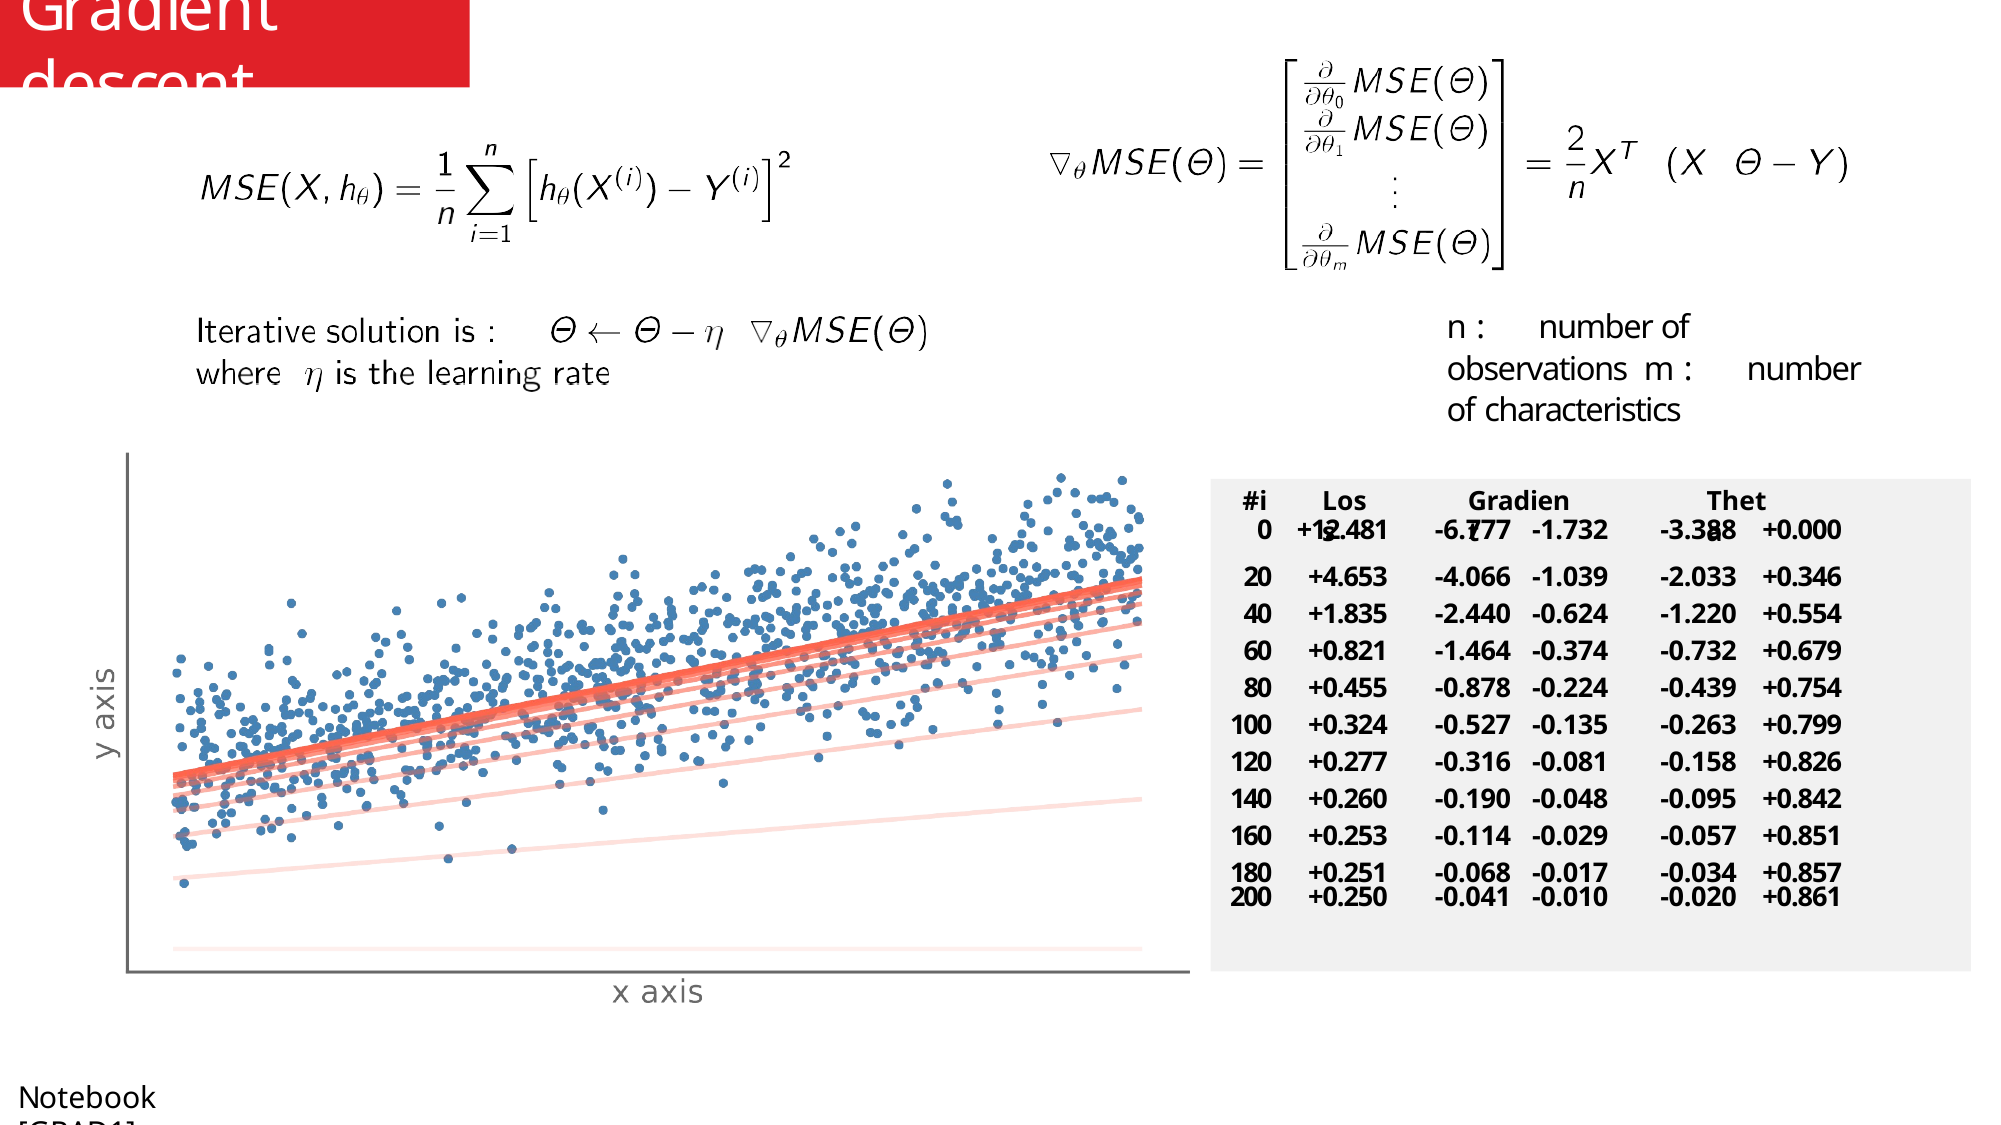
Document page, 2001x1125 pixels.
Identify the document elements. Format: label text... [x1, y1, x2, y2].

picture [438, 207, 454, 224]
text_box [368, 359, 414, 385]
table_cell +0.754 [1746, 668, 1846, 705]
text_box n : number of observations m : number of characteristics [1444, 301, 1882, 429]
text_box [0, 0, 17, 88]
table_cell +0.826 [1746, 742, 1846, 779]
text_box Gradient [1465, 481, 1577, 525]
table_cell -2.033 [1634, 557, 1746, 594]
table_cell -1.220 [1634, 594, 1746, 631]
table_cell -1.039 [1521, 557, 1634, 594]
table_cell +0.455 [1282, 668, 1408, 705]
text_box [529, 158, 656, 222]
picture [705, 326, 723, 350]
table_cell 20 [1223, 557, 1282, 594]
table_cell +1.835 [1282, 594, 1408, 631]
text_box [344, 367, 356, 385]
picture [88, 451, 1192, 1004]
table_cell -0.263 [1634, 705, 1746, 742]
table_cell -0.081 [1521, 742, 1634, 779]
picture [551, 316, 576, 343]
table_cell -0.034 [1634, 853, 1746, 890]
table_cell -0.095 [1634, 779, 1746, 816]
text_box Notebook [GRAD1] [15, 1079, 240, 1125]
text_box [1285, 59, 1504, 270]
table_cell +0.857 [1746, 853, 1846, 890]
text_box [706, 158, 770, 222]
text_box [485, 144, 497, 156]
table_cell -0.732 [1634, 631, 1746, 668]
table_cell 140 [1223, 779, 1282, 816]
table_cell +0.253 [1282, 816, 1408, 853]
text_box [1566, 125, 1638, 198]
table_cell 160 [1223, 816, 1282, 853]
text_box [1050, 147, 1225, 183]
table_cell 100 [1223, 705, 1282, 742]
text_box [327, 317, 439, 343]
table_cell +0.260 [1282, 779, 1408, 816]
table_cell 200 [1223, 890, 1282, 922]
table_cell -1.464 [1408, 631, 1521, 668]
table_cell 60 [1223, 631, 1282, 668]
picture [305, 368, 322, 392]
table_cell -0.374 [1521, 631, 1634, 668]
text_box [195, 359, 280, 385]
table_cell +0.324 [1282, 705, 1408, 742]
table_cell +0.842 [1746, 779, 1846, 816]
table_cell 180 [1223, 853, 1282, 890]
table_cell -0.029 [1521, 816, 1634, 853]
picture [588, 323, 620, 343]
table_cell -0.057 [1634, 816, 1746, 853]
table_header 0 [1223, 525, 1282, 557]
picture [1810, 147, 1847, 183]
text_box #i [1239, 481, 1272, 516]
table_cell +0.679 [1746, 631, 1846, 668]
text_box [778, 150, 790, 168]
table_cell -0.048 [1521, 779, 1634, 816]
text_box Theta [1704, 481, 1776, 525]
table_cell +0.851 [1746, 816, 1846, 853]
table_cell +0.861 [1746, 890, 1846, 922]
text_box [201, 172, 329, 209]
text_box [455, 326, 459, 342]
table_cell +0.346 [1746, 557, 1846, 594]
table_cell +0.250 [1282, 890, 1408, 922]
text_box [452, 0, 470, 88]
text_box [751, 315, 926, 351]
table_cell 120 [1223, 742, 1282, 779]
table_cell -0.017 [1521, 853, 1634, 890]
table_cell -0.068 [1408, 853, 1521, 890]
table_cell 80 [1223, 668, 1282, 705]
text_box Loss [1319, 481, 1378, 525]
table_cell -0.878 [1408, 668, 1521, 705]
table_header -3.388 [1634, 525, 1746, 557]
text_box [439, 151, 452, 176]
table_cell -0.041 [1408, 890, 1521, 922]
picture [466, 165, 514, 216]
table_cell 40 [1223, 594, 1282, 631]
text_box [1210, 478, 1971, 972]
table_cell -0.190 [1408, 779, 1521, 816]
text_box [340, 172, 383, 209]
table_cell -0.316 [1408, 742, 1521, 779]
table_header +12.481 [1282, 525, 1408, 557]
table_cell -0.624 [1521, 594, 1634, 631]
table_cell +4.653 [1282, 557, 1408, 594]
text_box [337, 368, 341, 384]
table_cell -0.010 [1521, 890, 1634, 922]
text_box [198, 317, 315, 343]
table_cell -0.527 [1408, 705, 1521, 742]
table_cell +0.277 [1282, 742, 1408, 779]
table_cell -0.224 [1521, 668, 1634, 705]
picture [471, 224, 510, 242]
picture [1736, 148, 1761, 175]
table_cell +0.799 [1746, 705, 1846, 742]
picture [555, 363, 609, 385]
table_header -6.777 [1408, 525, 1521, 557]
table_cell +0.554 [1746, 594, 1846, 631]
title Gradient descent [17, 0, 452, 138]
table_cell -0.020 [1634, 890, 1746, 922]
table_cell +0.821 [1282, 631, 1408, 668]
table_header +0.000 [1746, 525, 1846, 557]
table_cell -0.114 [1408, 816, 1521, 853]
table_cell -0.135 [1521, 705, 1634, 742]
text_box [462, 325, 475, 343]
table_cell +0.251 [1282, 853, 1408, 890]
picture [635, 316, 660, 343]
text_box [429, 359, 541, 392]
table_cell -0.439 [1634, 668, 1746, 705]
table_cell -2.440 [1408, 594, 1521, 631]
table_header -1.732 [1521, 525, 1634, 557]
picture [1668, 147, 1706, 183]
table_cell -4.066 [1408, 557, 1521, 594]
table_cell -0.158 [1634, 742, 1746, 779]
